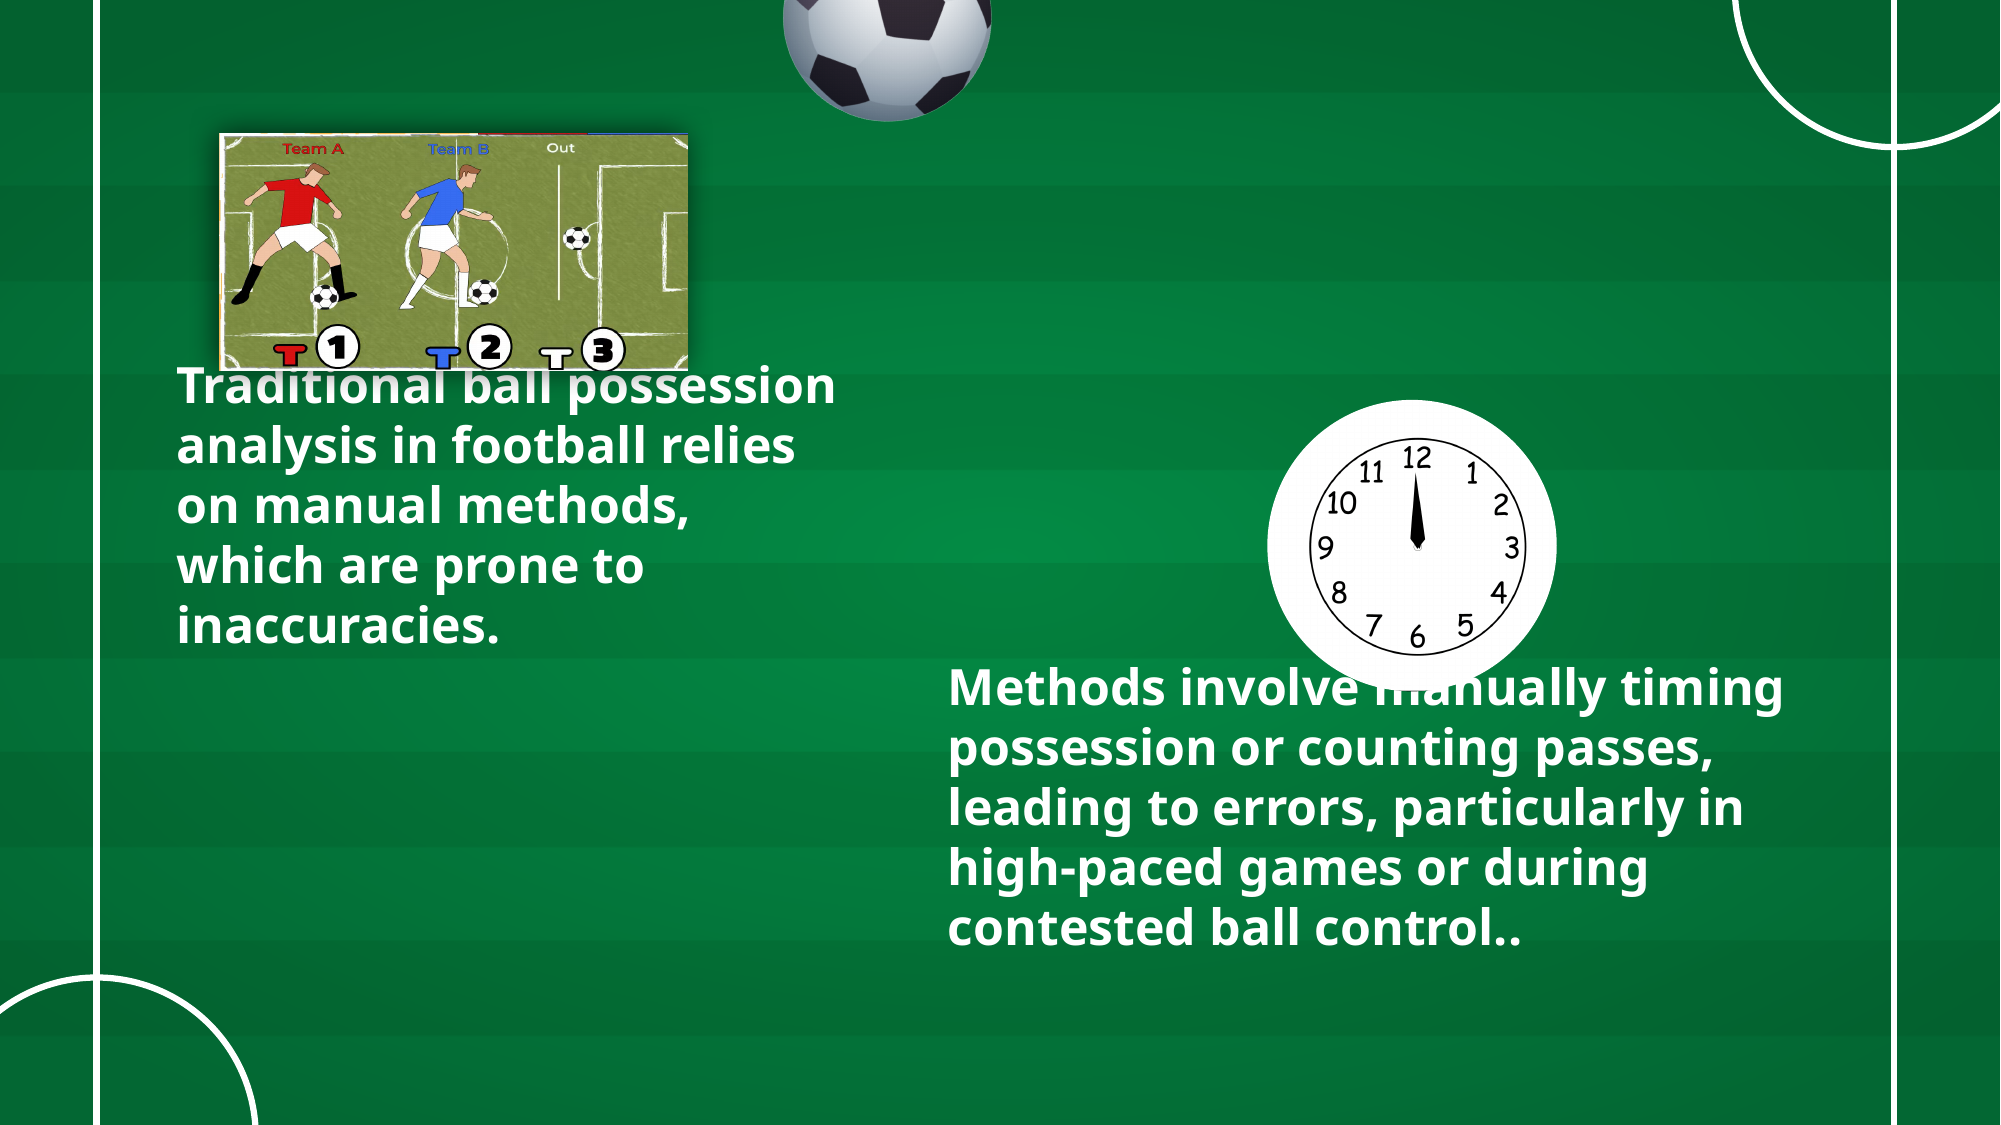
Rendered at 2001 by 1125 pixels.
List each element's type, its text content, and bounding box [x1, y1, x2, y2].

title Traditional ball possession analysis in football relies on manual methods, which are prone to inaccuracies. [156, 398, 858, 674]
text_box Methods involve manually timing possession or counting passes, leading to errors, particularly in high-paced games or during contested ball control.. [927, 751, 1897, 976]
picture [749, 0, 1010, 155]
picture [218, 133, 688, 371]
picture [1267, 399, 1557, 692]
